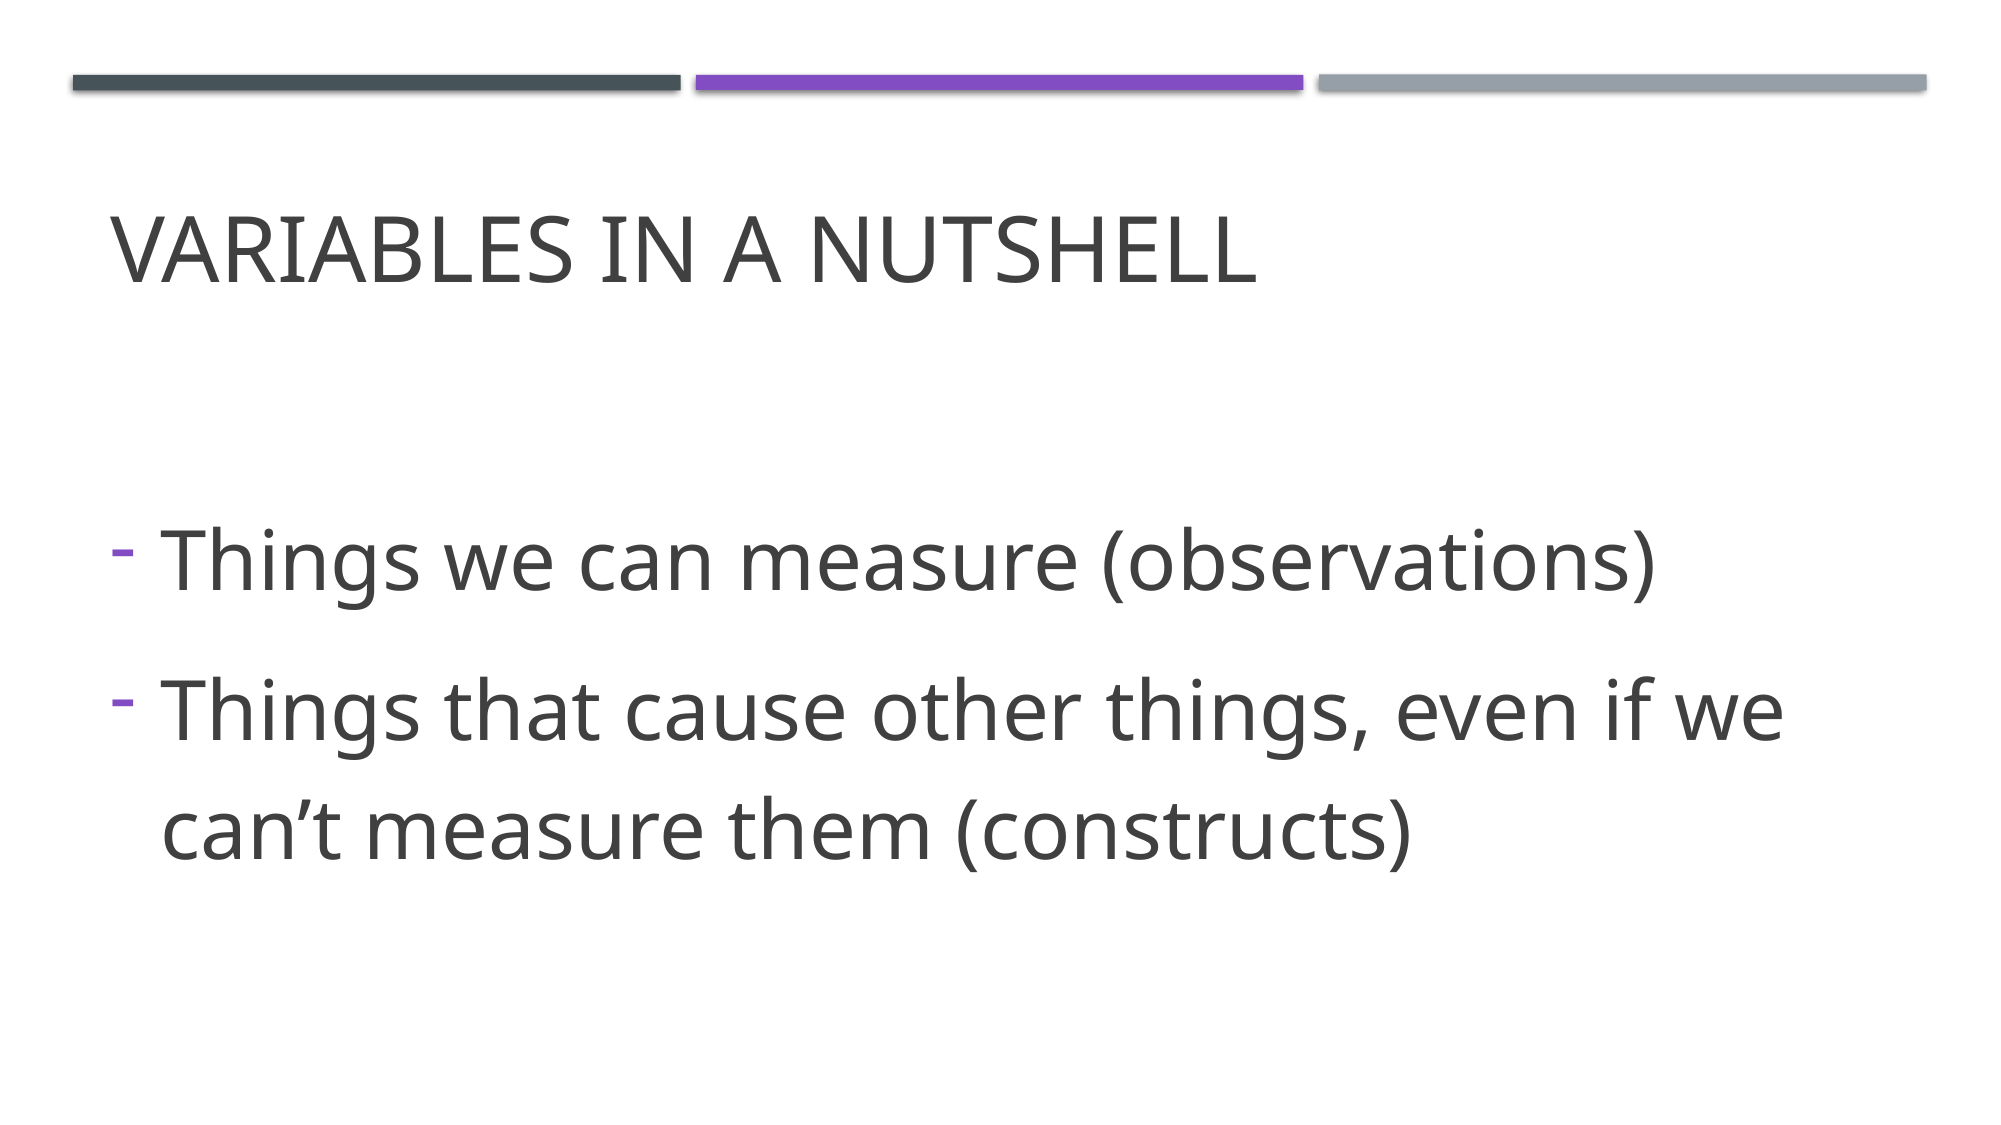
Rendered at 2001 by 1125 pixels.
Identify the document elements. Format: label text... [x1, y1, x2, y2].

title Variables In a nutshell [95, 115, 1905, 311]
list Things we can measure (observations) Things that cause other things, even if we can’t measure them (constructs) [95, 383, 1905, 981]
